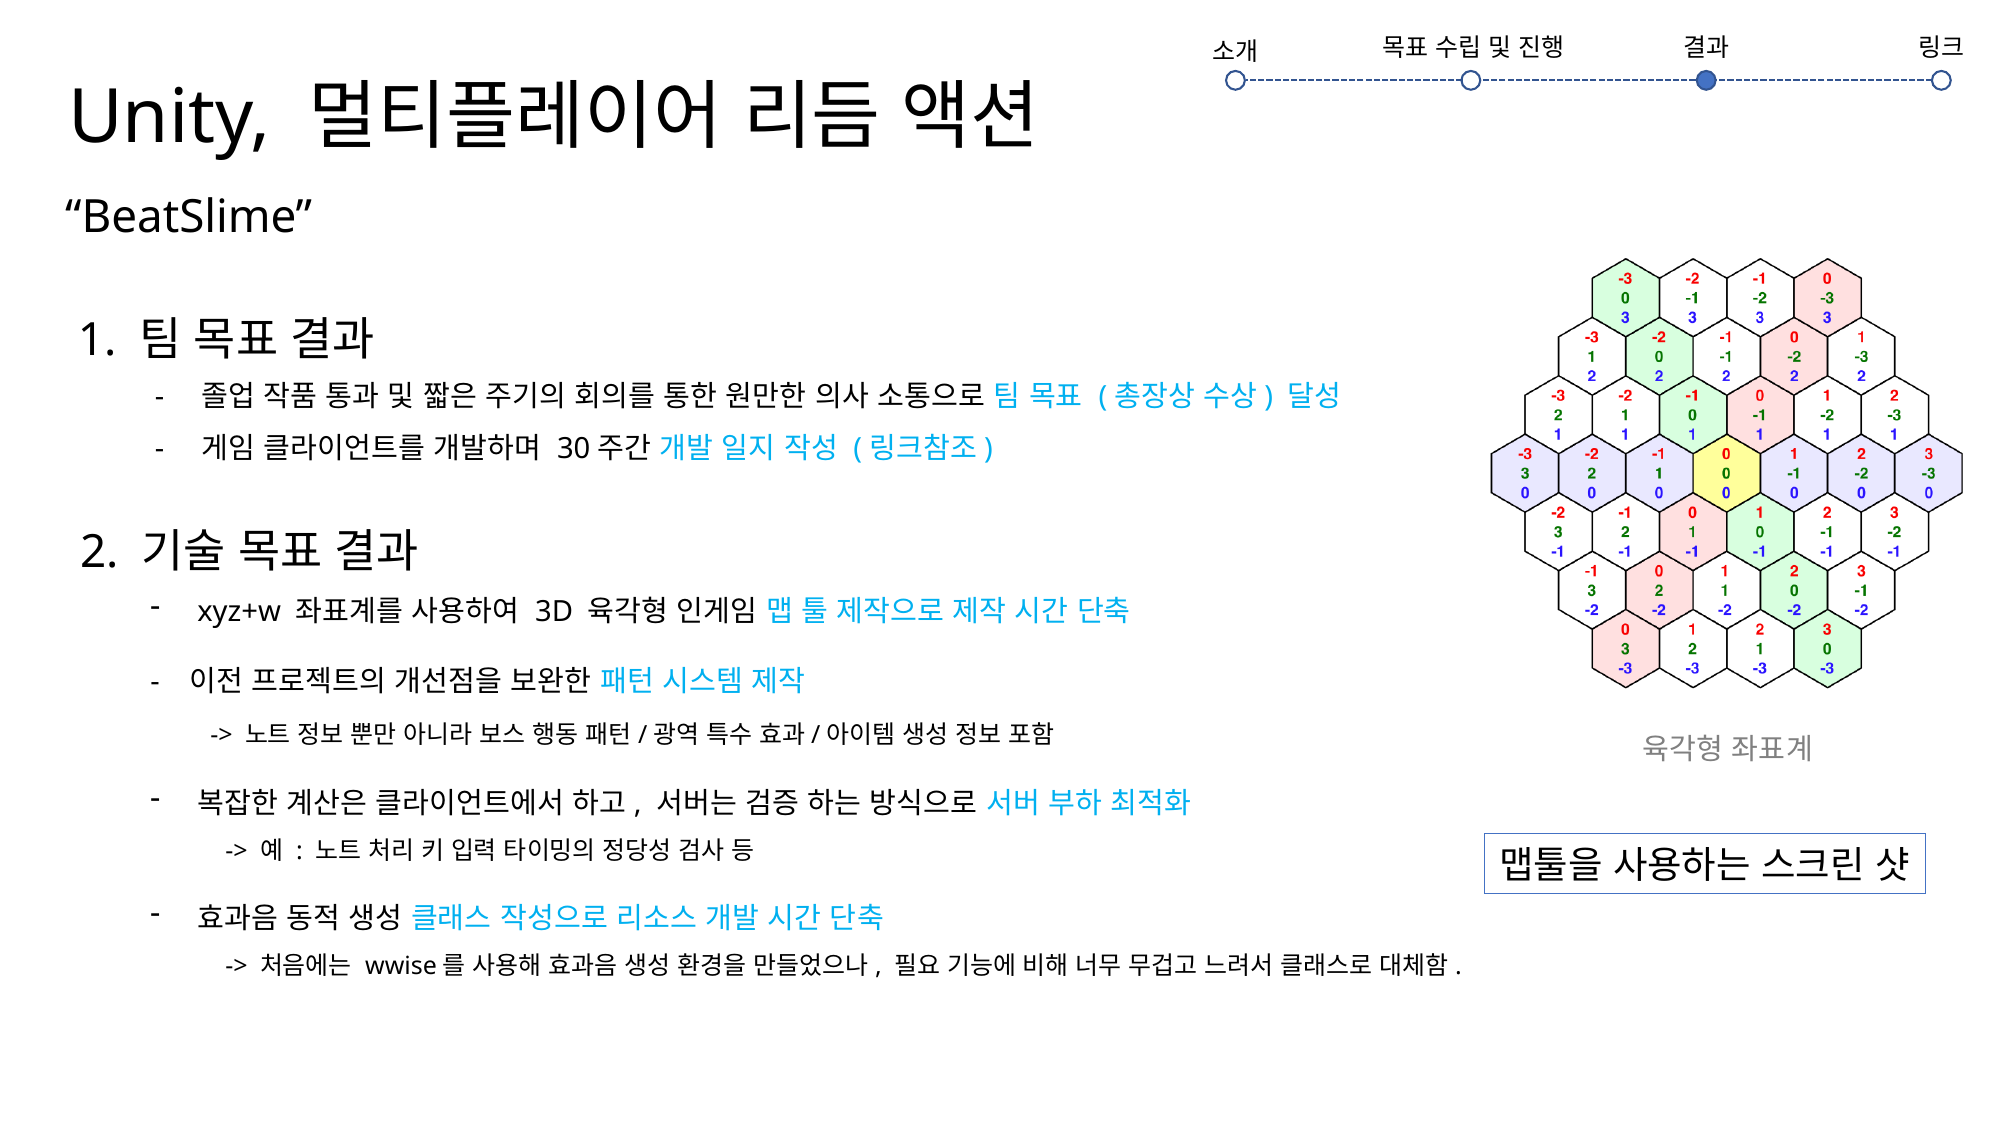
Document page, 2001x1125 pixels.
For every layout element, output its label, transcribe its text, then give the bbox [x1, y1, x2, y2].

text_box 2. 기술 목표 결과 [65, 486, 434, 584]
text_box 소개 [1197, 28, 1274, 74]
text_box - 졸업 작품 통과 및 짧은 주기의 회의를 통한 원만한 의사 소통으로 팀 목표 (총장상 수상) 달성 - 게임 클라이언트를 개발하며 30주간 개발 일지 작성 (링크참조) [140, 352, 1357, 472]
text_box “BeatSlime” [50, 179, 328, 249]
title Unity, 멀티플레이어 리듬 액션 [53, 9, 1246, 228]
text_box [1695, 69, 1717, 91]
text_box 링크 [1903, 23, 1980, 69]
text_box 맵툴을 사용하는 스크린 샷 [1484, 833, 1926, 894]
text_box [1931, 69, 1952, 91]
picture [1479, 242, 1976, 702]
text_box 육각형 좌표계 [1627, 723, 1828, 773]
text_box [1224, 74, 1246, 91]
text_box xyz+w 좌표계를 사용하여 3D 육각형 인게임 맵 툴 제작으로 제작 시간 단축 - 이전 프로젝트의 개선점을 보완한 패턴 시스템 제작 -> 노트 정보 뿐만 아니라 보스 행동 패턴/광역 특수 효과/아이템 생성 정보 포함 복잡한 계산은 클라이언트에서 하고, 서버는 검증 하는 방식으로 서버 부하 최적화 -> 예 : 노트 처리 키 입력 타이밍의 정당성 검사 등 효과음 동적 생성 클래스 작성으로 리소스 개발 시간 단축 -> 처음에는 wwise를 사용해 효과음 생성 환경을 만들었으나, 필요 기능에 비해 너무 무겁고 느려서 클래스로 대체함. [135, 567, 1477, 987]
text_box 목표 수립 및 진행 [1367, 24, 1580, 69]
text_box 1. 팀 목표 결과 [63, 274, 390, 373]
text_box 결과 [1668, 23, 1745, 69]
text_box [1460, 69, 1482, 91]
